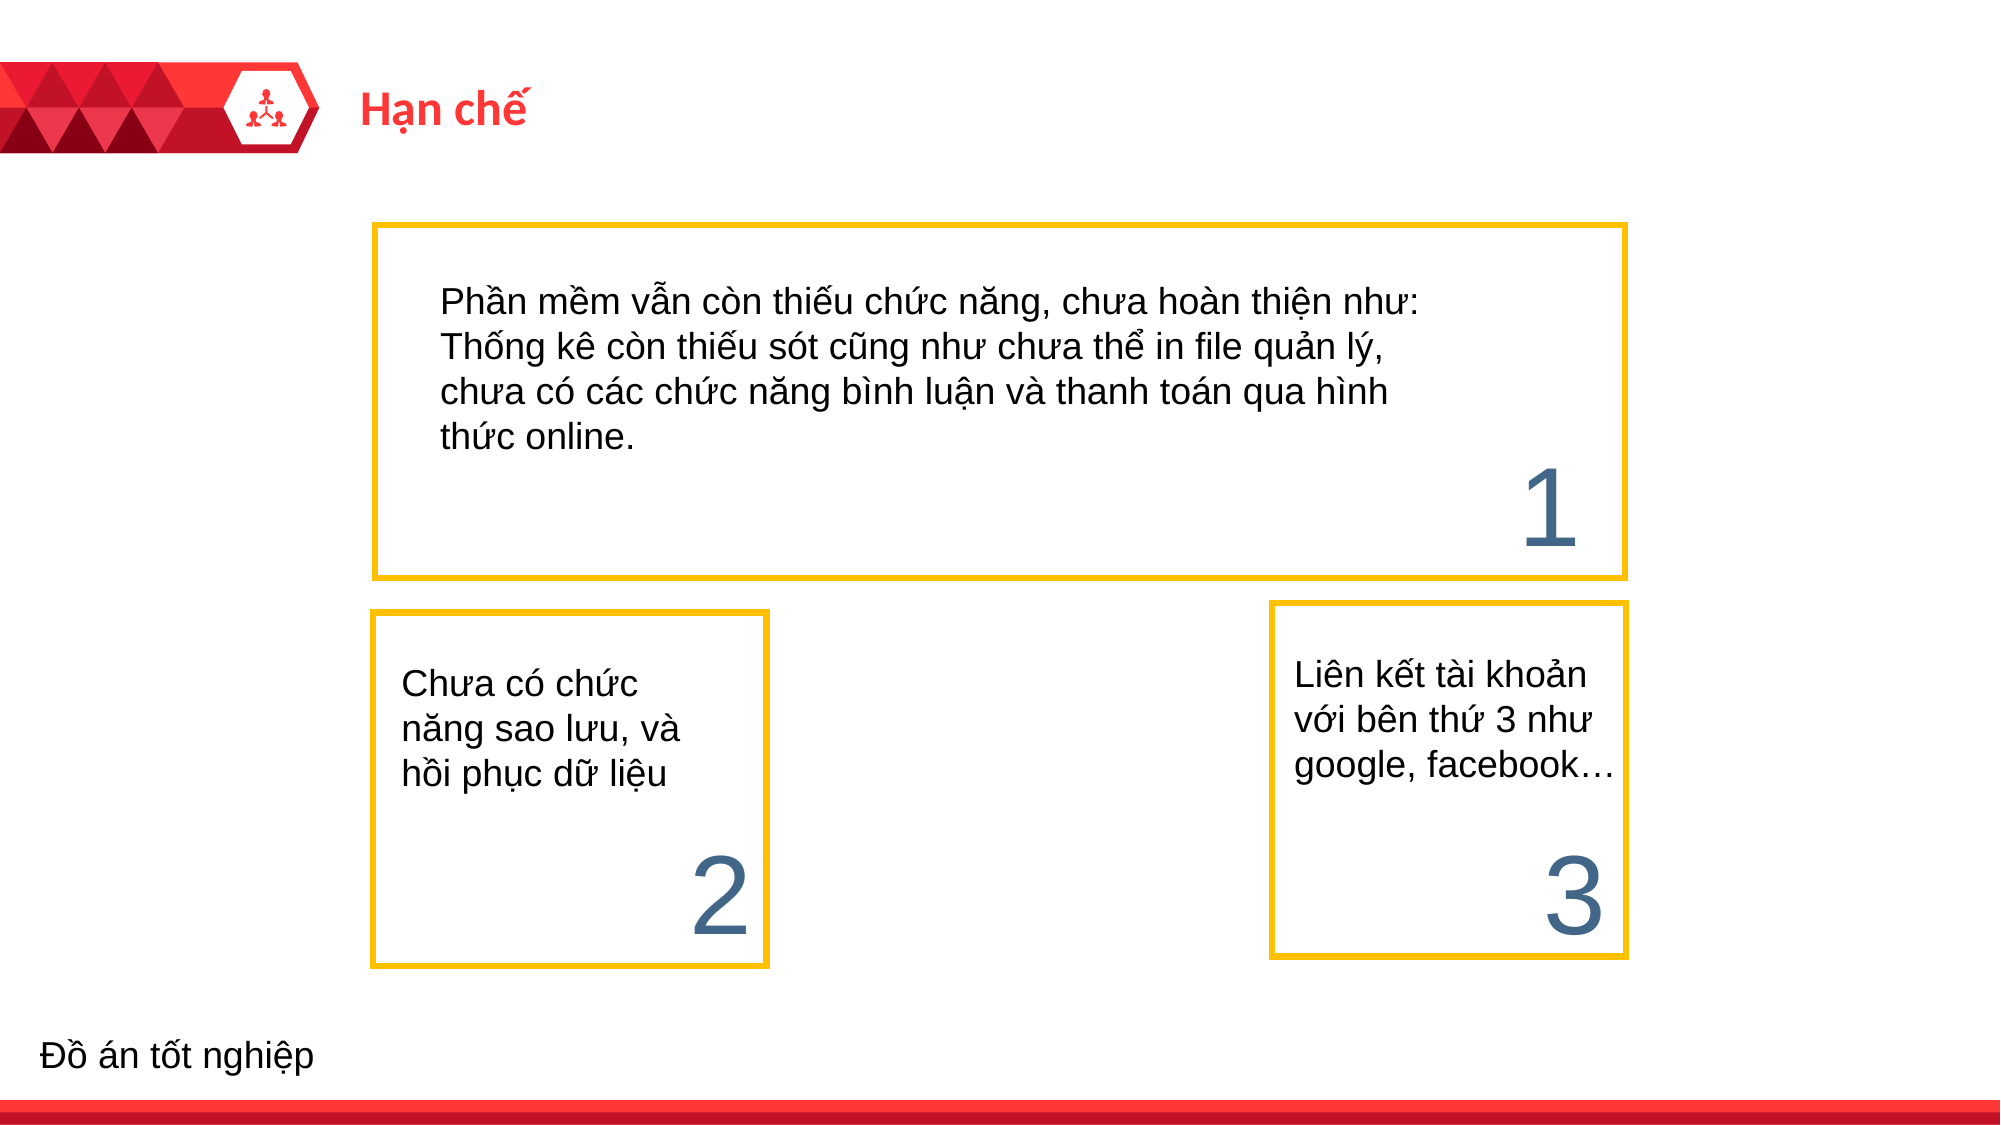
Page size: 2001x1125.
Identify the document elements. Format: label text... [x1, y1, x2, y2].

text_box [1271, 603, 1634, 957]
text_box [374, 224, 1626, 579]
text_box Hạn chế [345, 68, 980, 143]
text_box Đồ án tốt nghiệp [24, 1023, 450, 1084]
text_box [372, 612, 767, 966]
